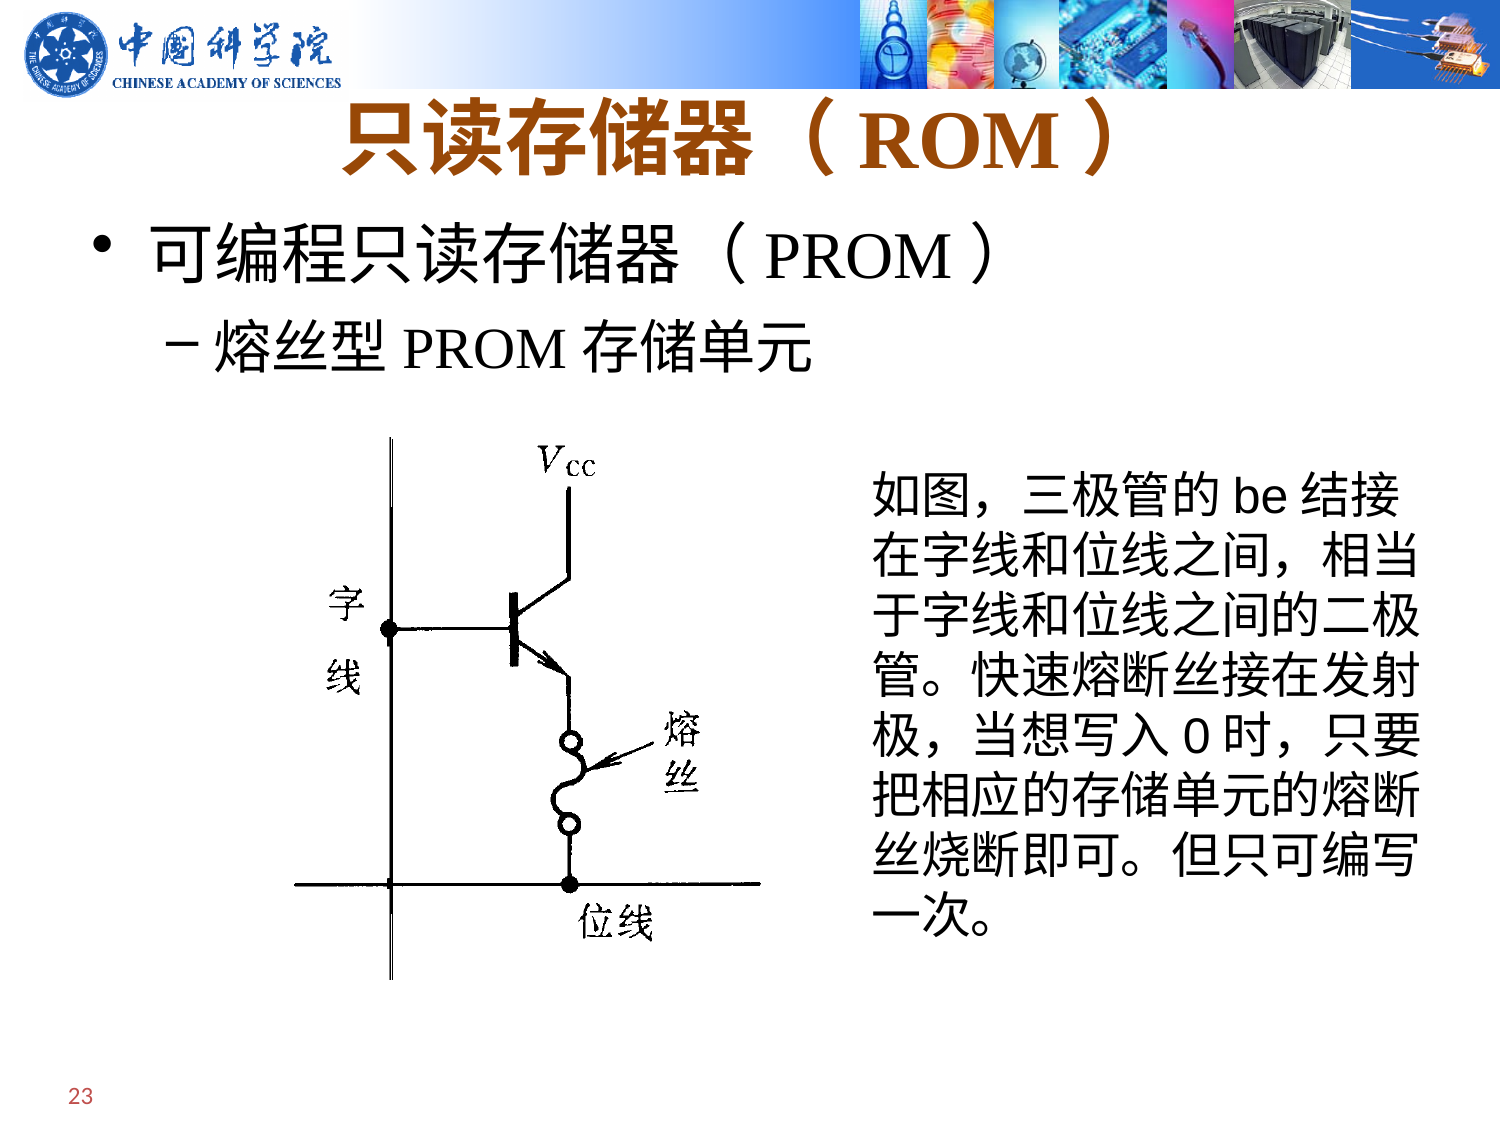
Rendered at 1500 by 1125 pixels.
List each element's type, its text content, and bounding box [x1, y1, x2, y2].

text_box 如图，三极管的be结接在字线和位线之间，相当于字线和位线之间的二极管。快速熔断丝接在发射极，当想写入0时，只要把相应的存储单元的熔断丝烧断即可。但只可编写一次。 [856, 456, 1442, 951]
picture [860, 0, 1500, 89]
picture [23, 10, 349, 102]
picture [289, 429, 774, 980]
title 只读存储器（ROM） [76, 78, 1427, 196]
list 可编程只读存储器（PROM） 熔丝型PROM存储单元 [76, 196, 1427, 946]
